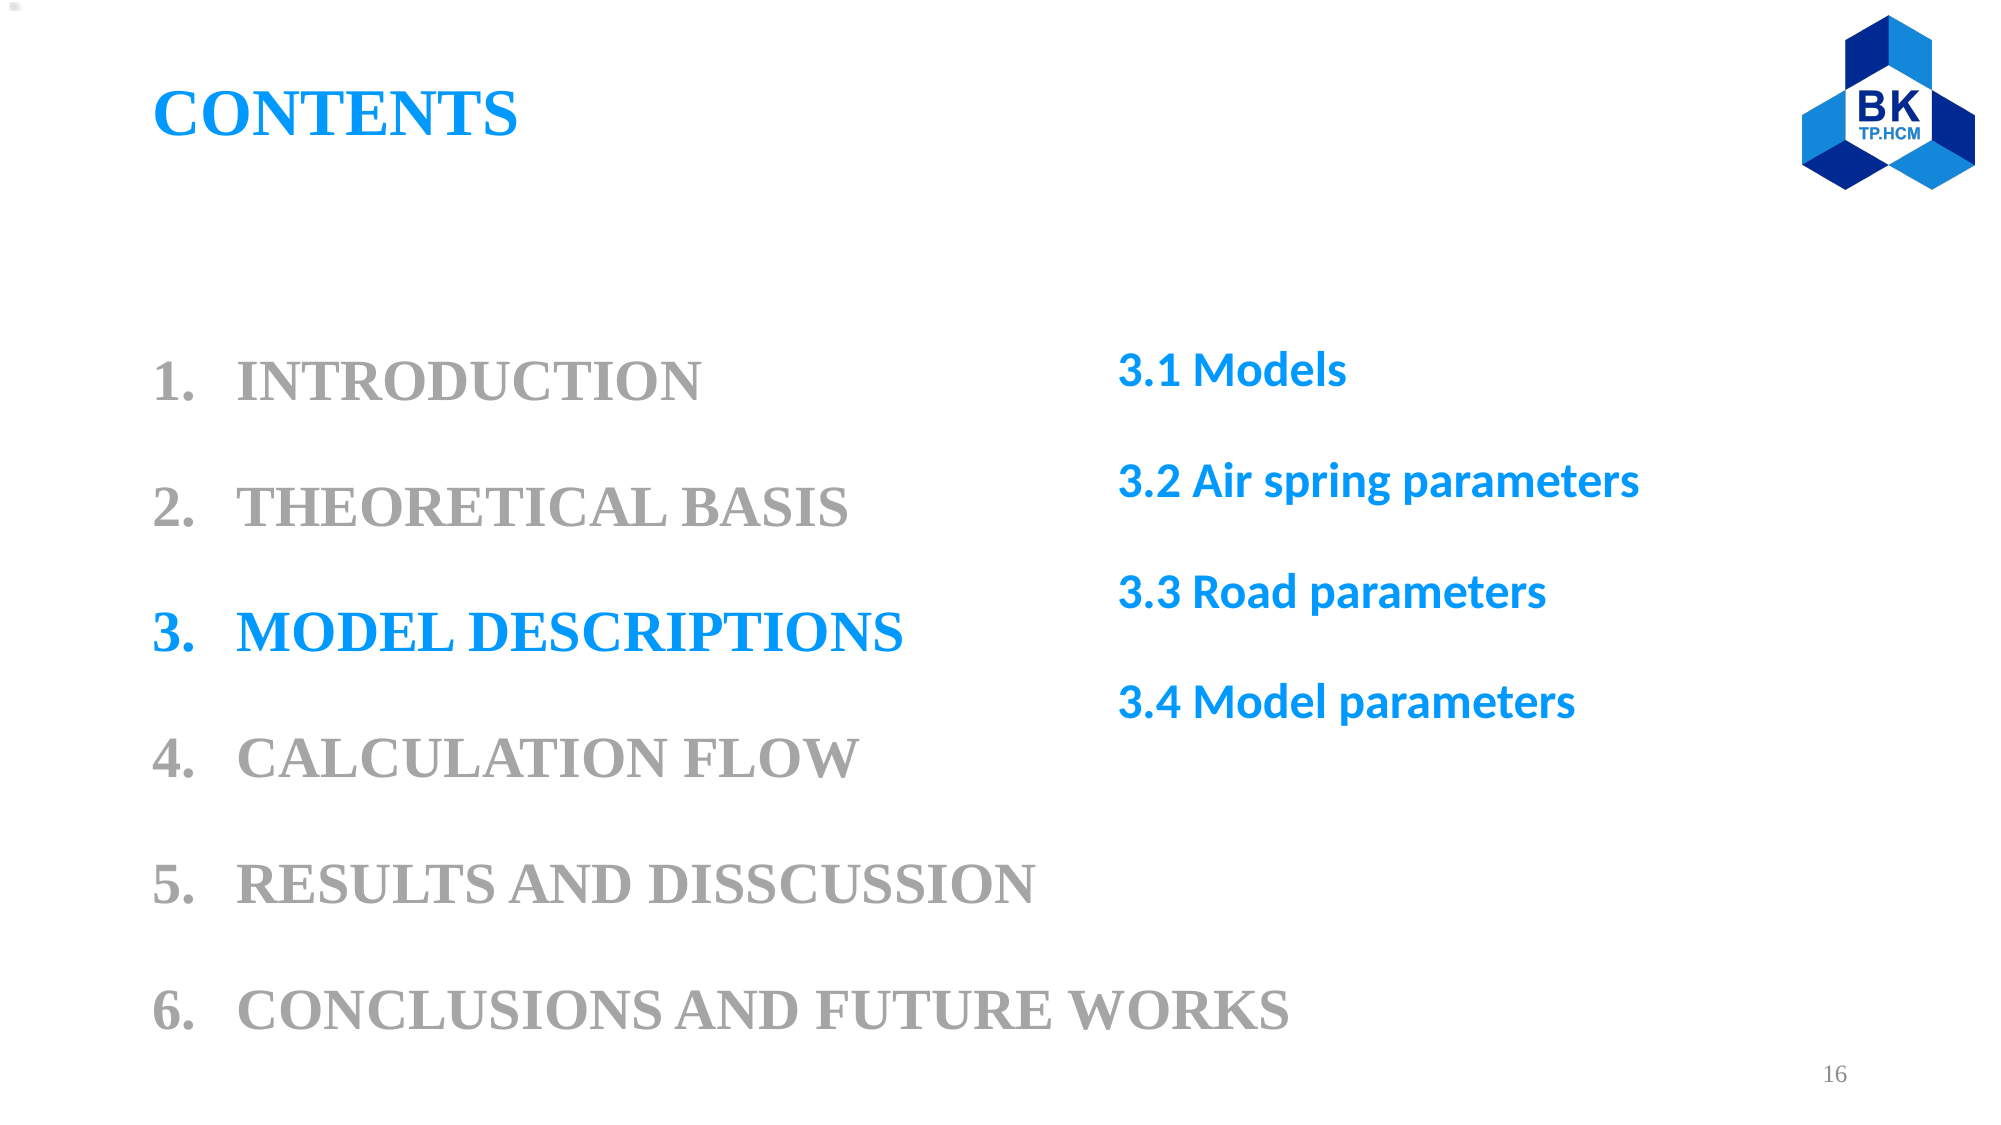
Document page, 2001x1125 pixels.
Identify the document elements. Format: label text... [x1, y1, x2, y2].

slide_number 16 [1412, 1042, 1863, 1103]
picture [1802, 15, 1975, 190]
title CONTENTS [137, 59, 1863, 168]
text_box 3.1 Models 3.2 Air spring parameters 3.3 Road parameters 3.4 Model parameters [1102, 298, 2000, 1013]
list INTRODUCTION THEORETICAL BASIS MODEL DESCRIPTIONS CALCULATION FLOW RESULTS AND DISSCUSSION CONCLUSIONS AND FUTURE WORKS [137, 299, 1355, 1066]
